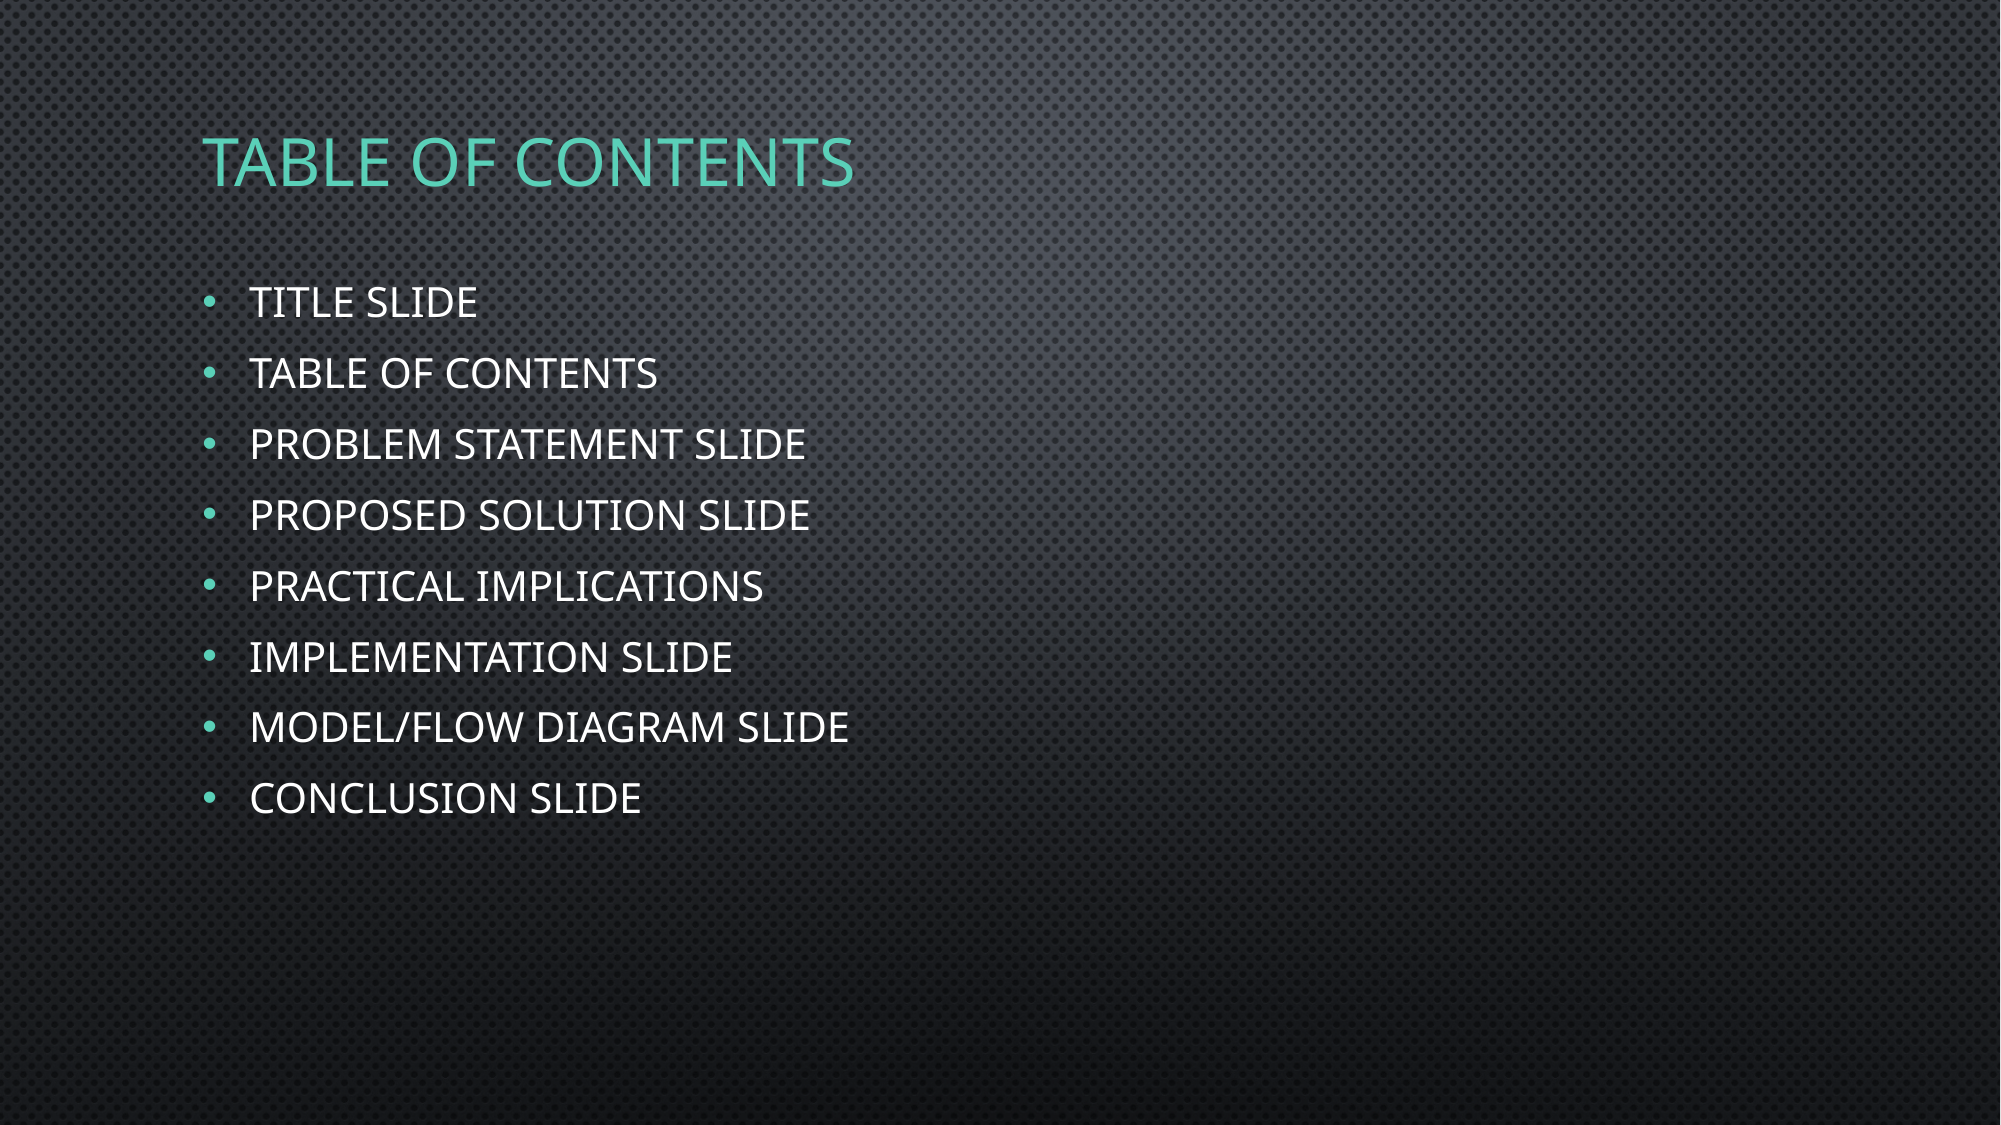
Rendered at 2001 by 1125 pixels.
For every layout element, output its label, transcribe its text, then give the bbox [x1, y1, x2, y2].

list Title Slide Table Of Contents Problem Statement Slide Proposed Solution Slide Practical implications Implementation Slide Model/Flow Diagram Slide Conclusion Slide [187, 219, 1813, 950]
title Table of contents [187, 99, 1813, 219]
